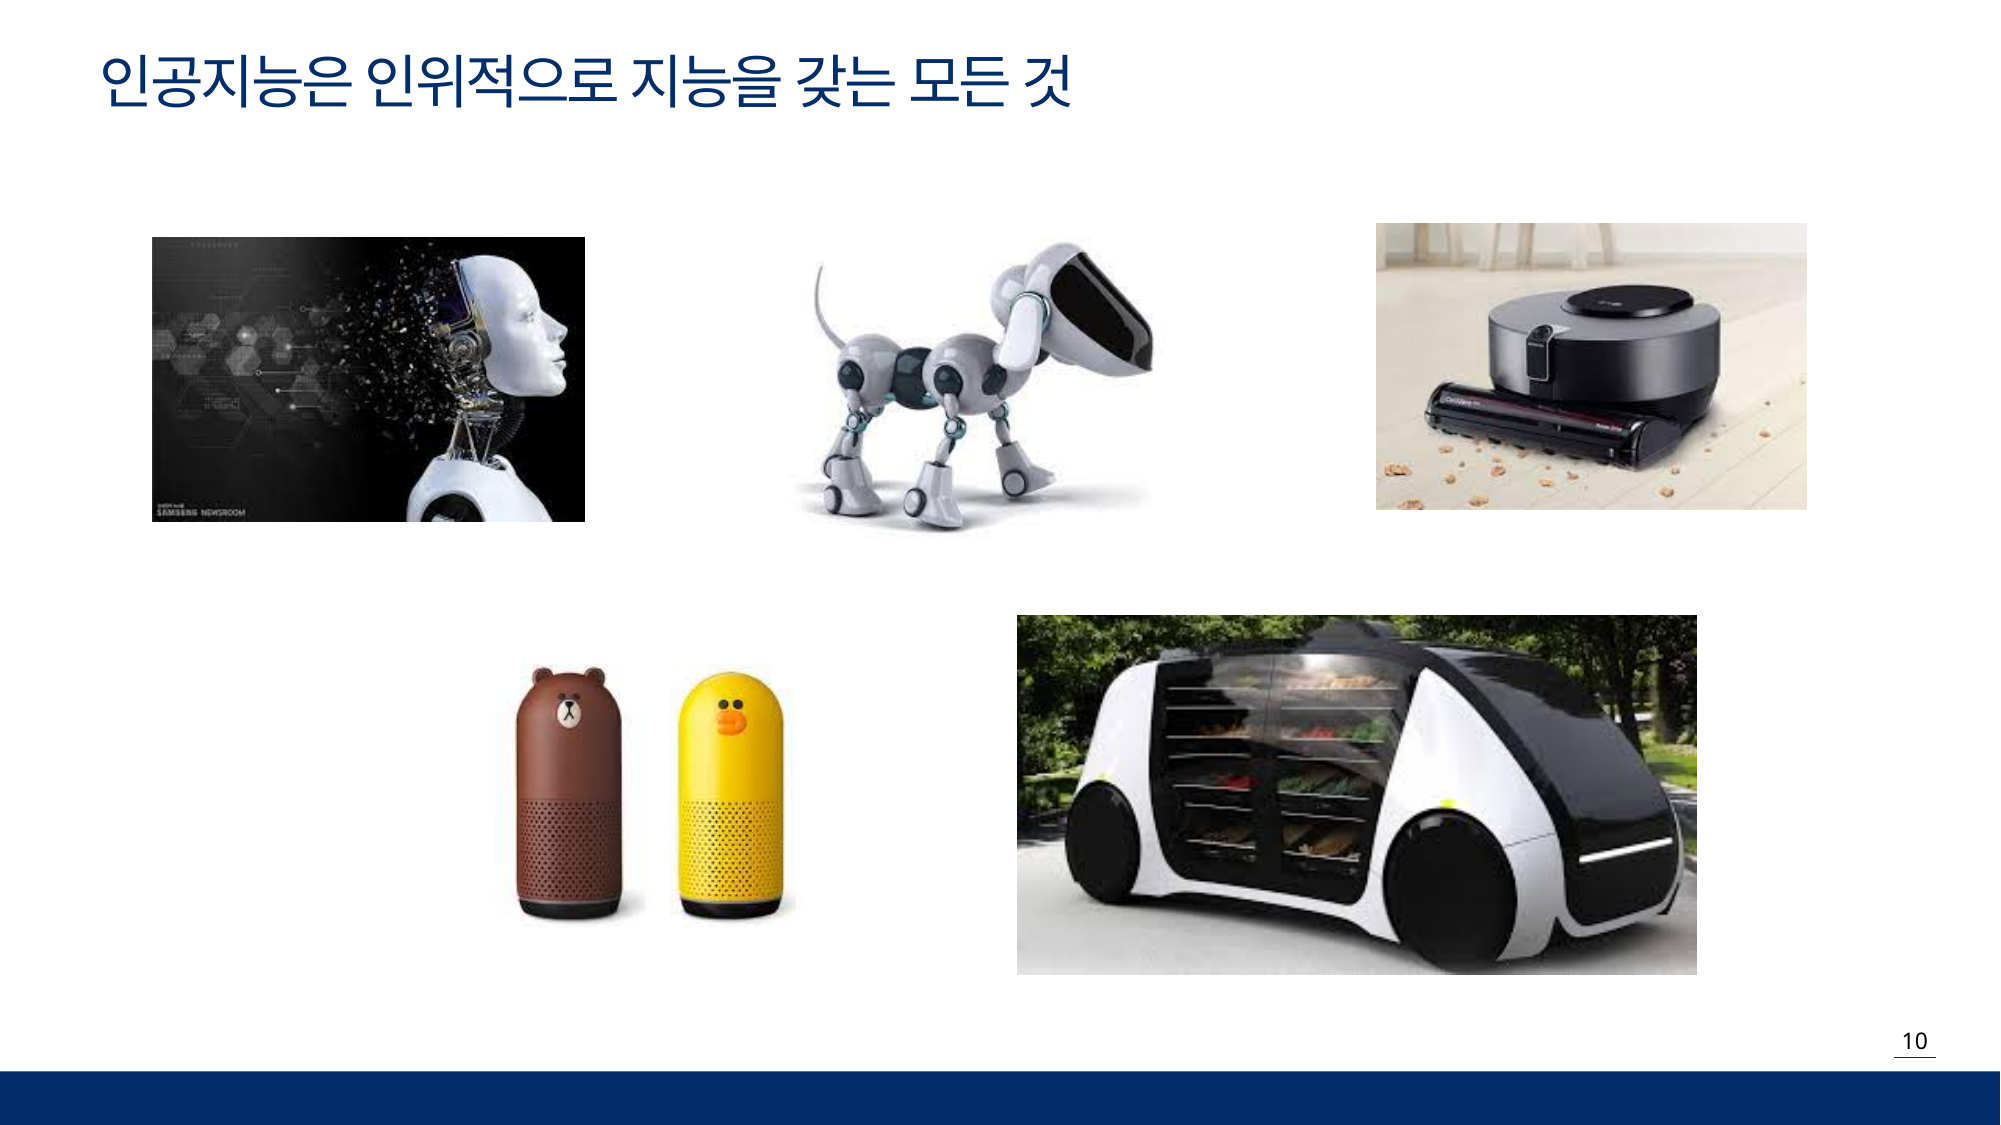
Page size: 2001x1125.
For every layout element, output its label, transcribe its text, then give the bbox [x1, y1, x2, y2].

picture [1376, 223, 1807, 510]
picture [1017, 615, 1697, 975]
picture [445, 639, 857, 940]
picture [777, 237, 1173, 549]
picture [152, 237, 585, 522]
list 인공지능은 인위적으로 지능을 갖는 모든 것 [85, 18, 1785, 122]
